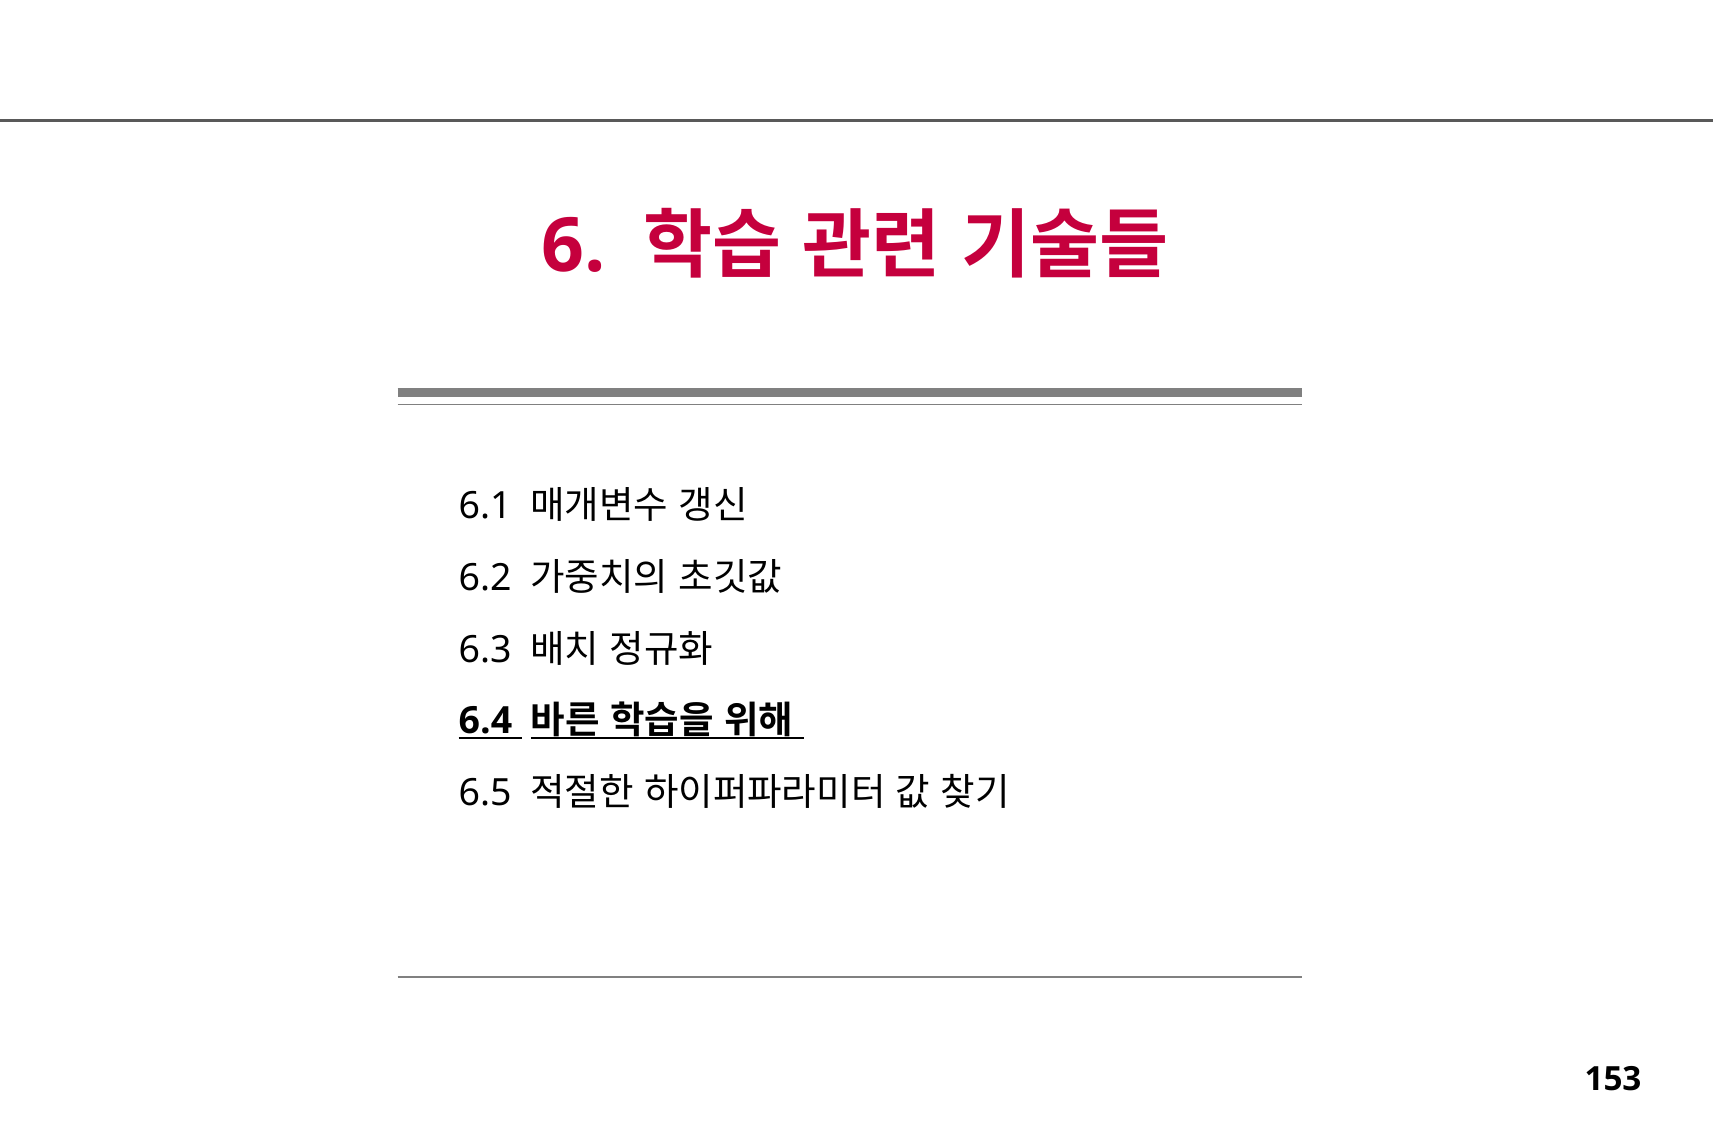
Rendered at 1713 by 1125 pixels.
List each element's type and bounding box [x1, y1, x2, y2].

text_box [443, 451, 1299, 821]
text_box [289, 183, 1422, 299]
